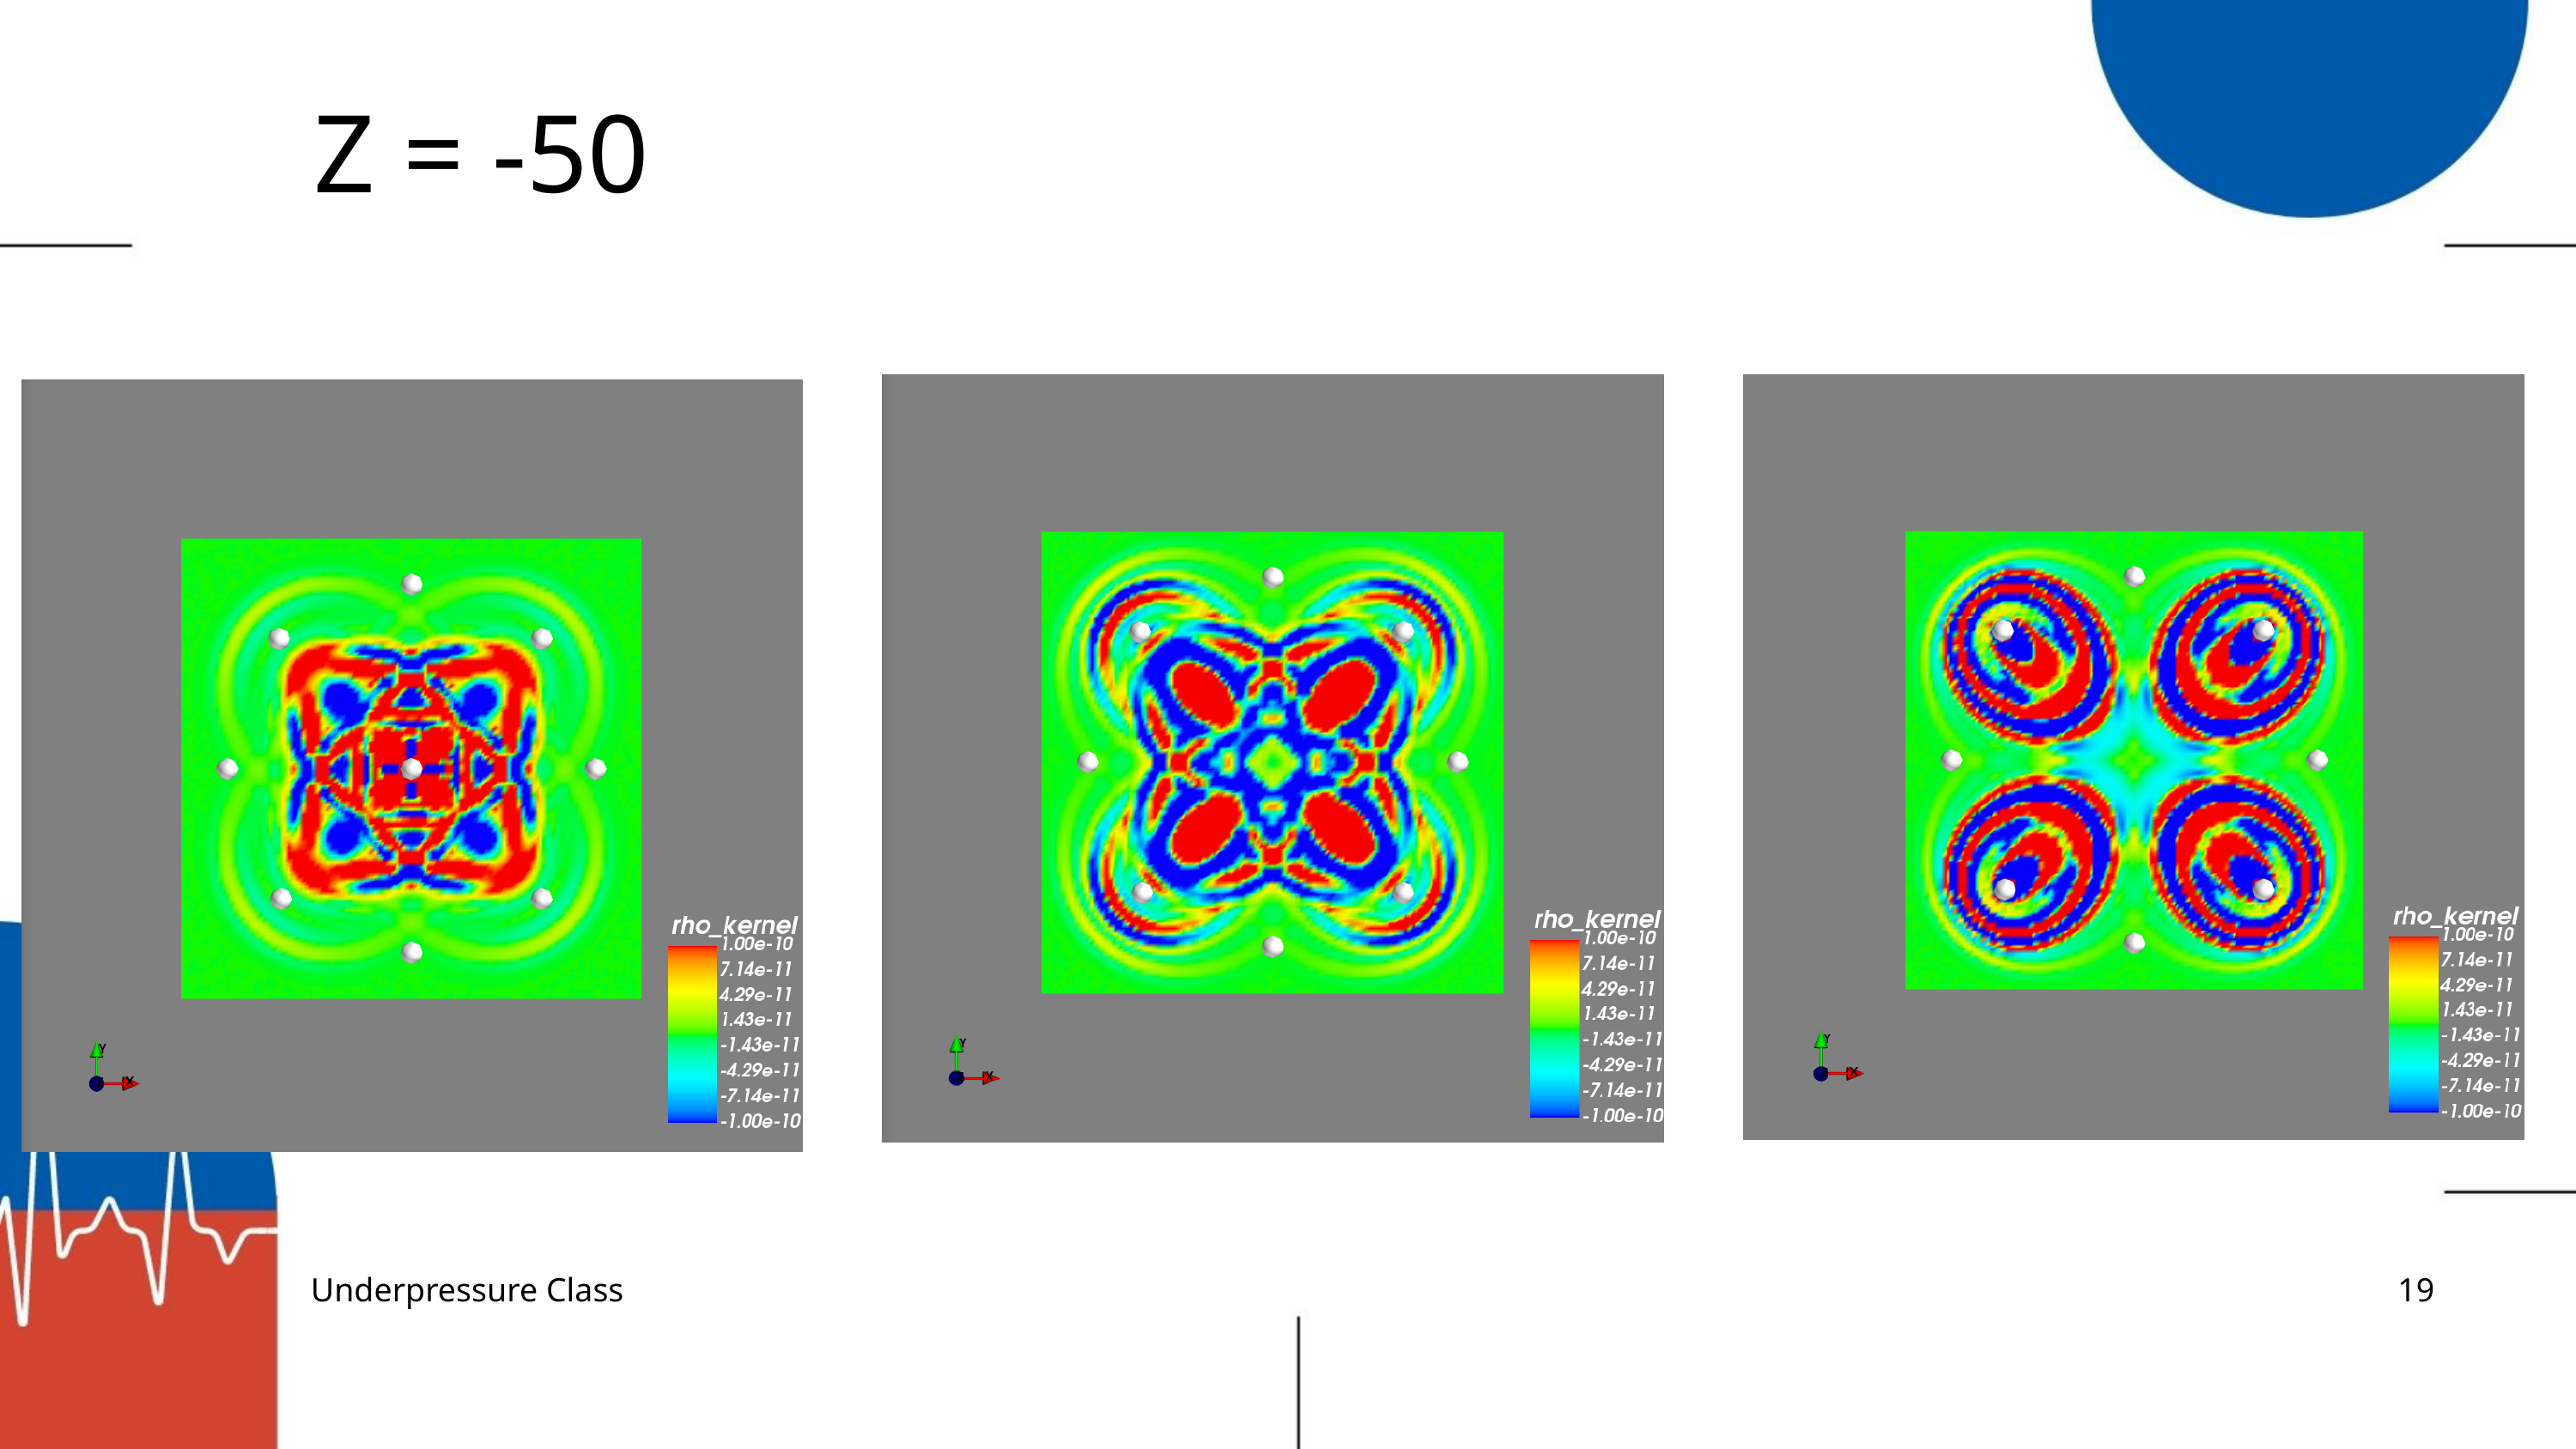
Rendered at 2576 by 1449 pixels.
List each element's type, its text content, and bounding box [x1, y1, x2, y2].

footer Underpressure Class [297, 1266, 707, 1318]
slide_number 19 [1868, 1266, 2448, 1318]
title Z = -50 [301, 76, 2061, 239]
picture [0, 0, 2576, 1449]
